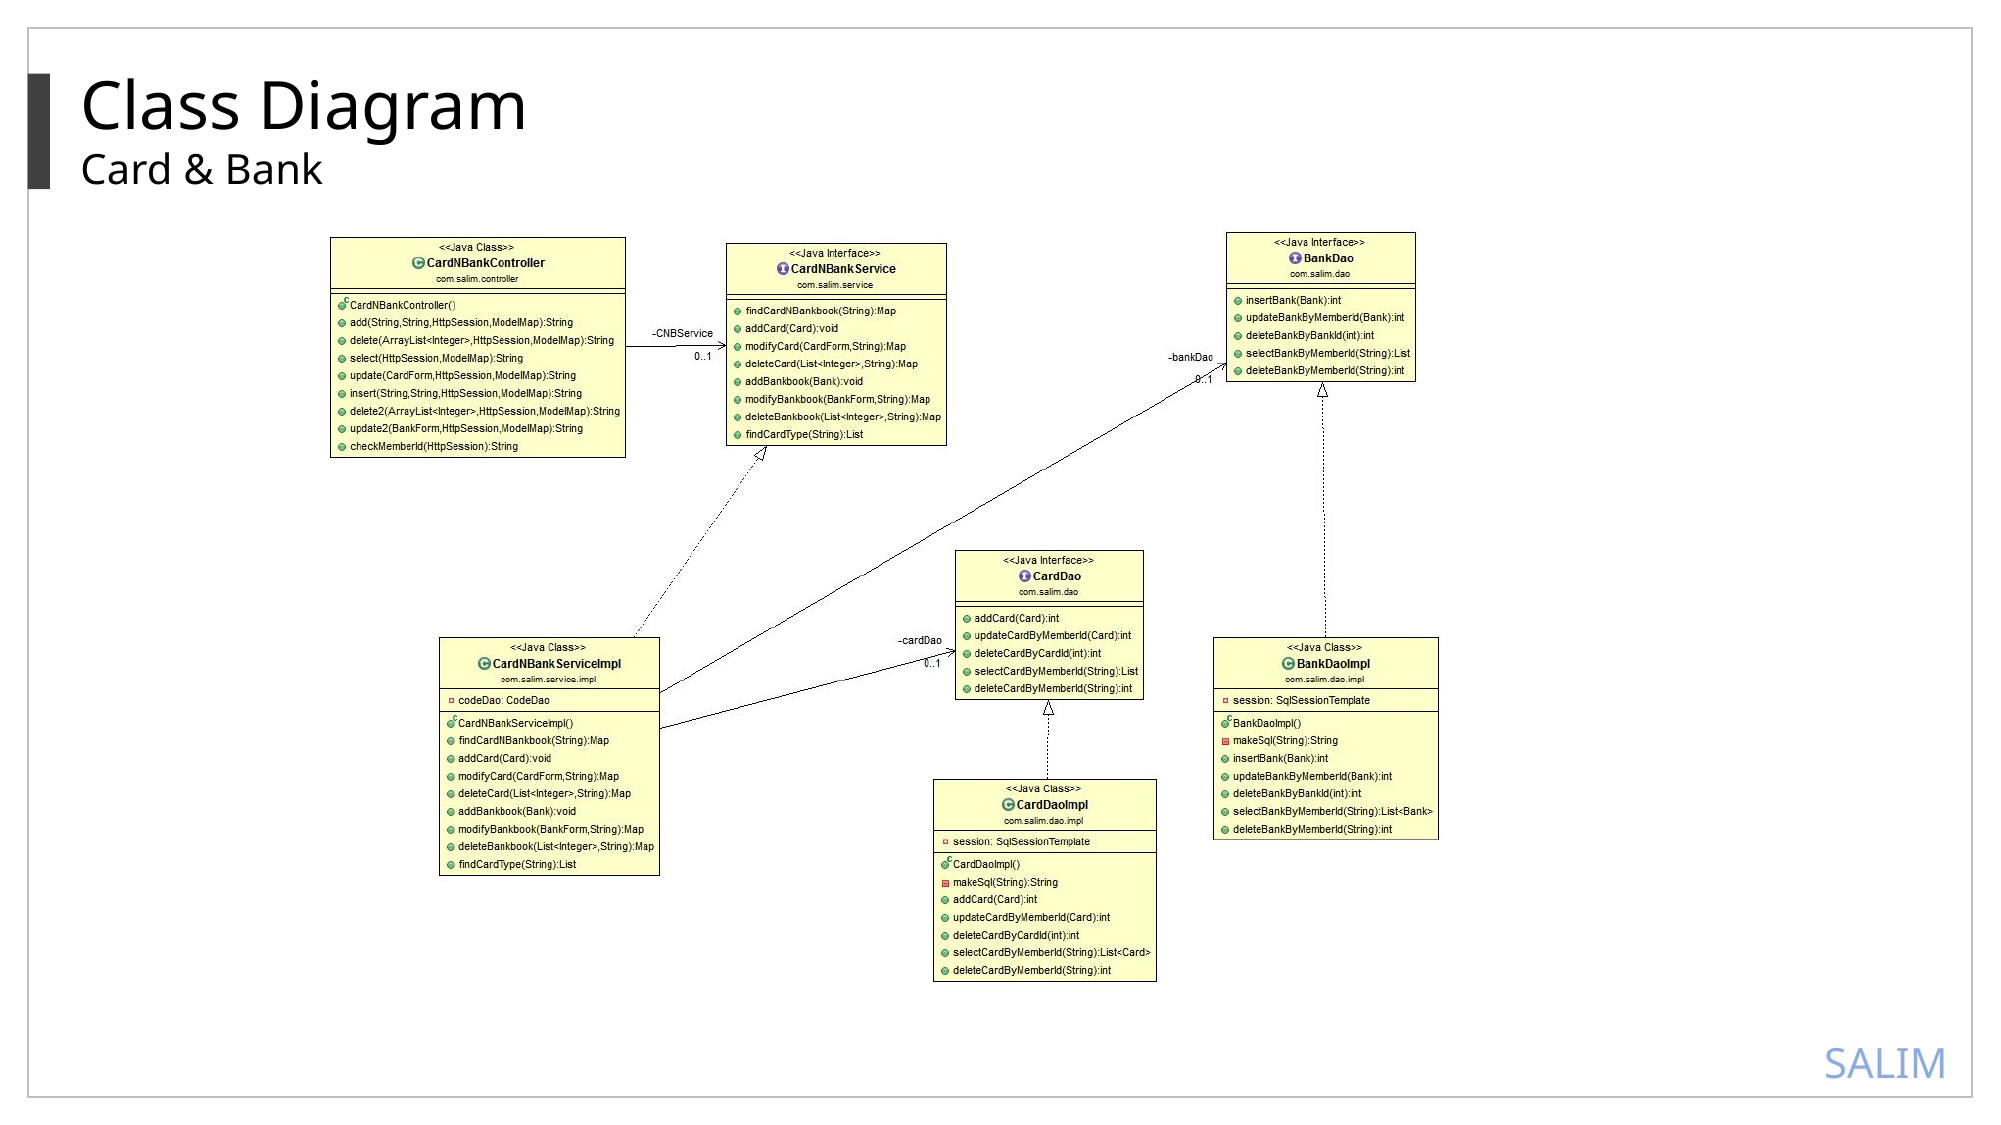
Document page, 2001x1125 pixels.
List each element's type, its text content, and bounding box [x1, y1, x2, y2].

text_box Class Diagram Card & Bank [65, 55, 863, 201]
text_box SALIM [1800, 1029, 1972, 1095]
text_box [27, 27, 1973, 1098]
picture [313, 205, 1544, 998]
text_box [27, 73, 51, 190]
